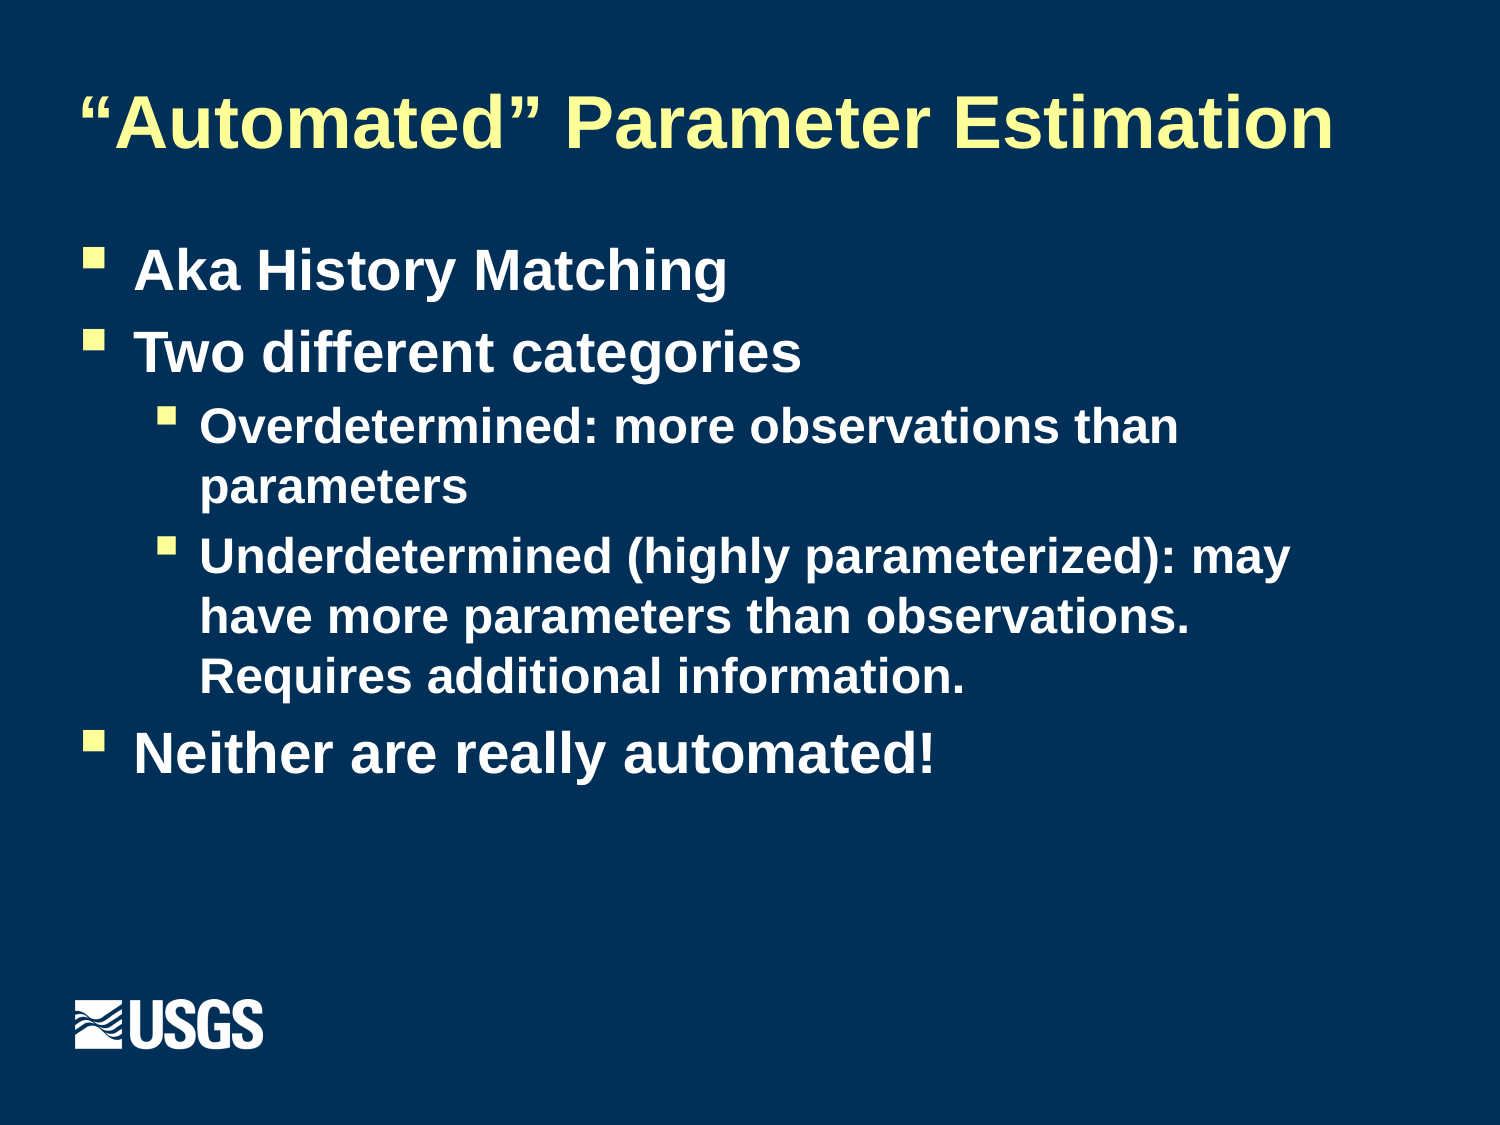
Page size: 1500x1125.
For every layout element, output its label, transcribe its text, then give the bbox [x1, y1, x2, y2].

title “Automated” Parameter Estimation [62, 24, 1425, 213]
list Aka History Matching Two different categories Overdetermined: more observations than parameters Underdetermined (highly parameterized): may have more parameters than observations. Requires additional information. Neither are really automated! [62, 224, 1425, 963]
